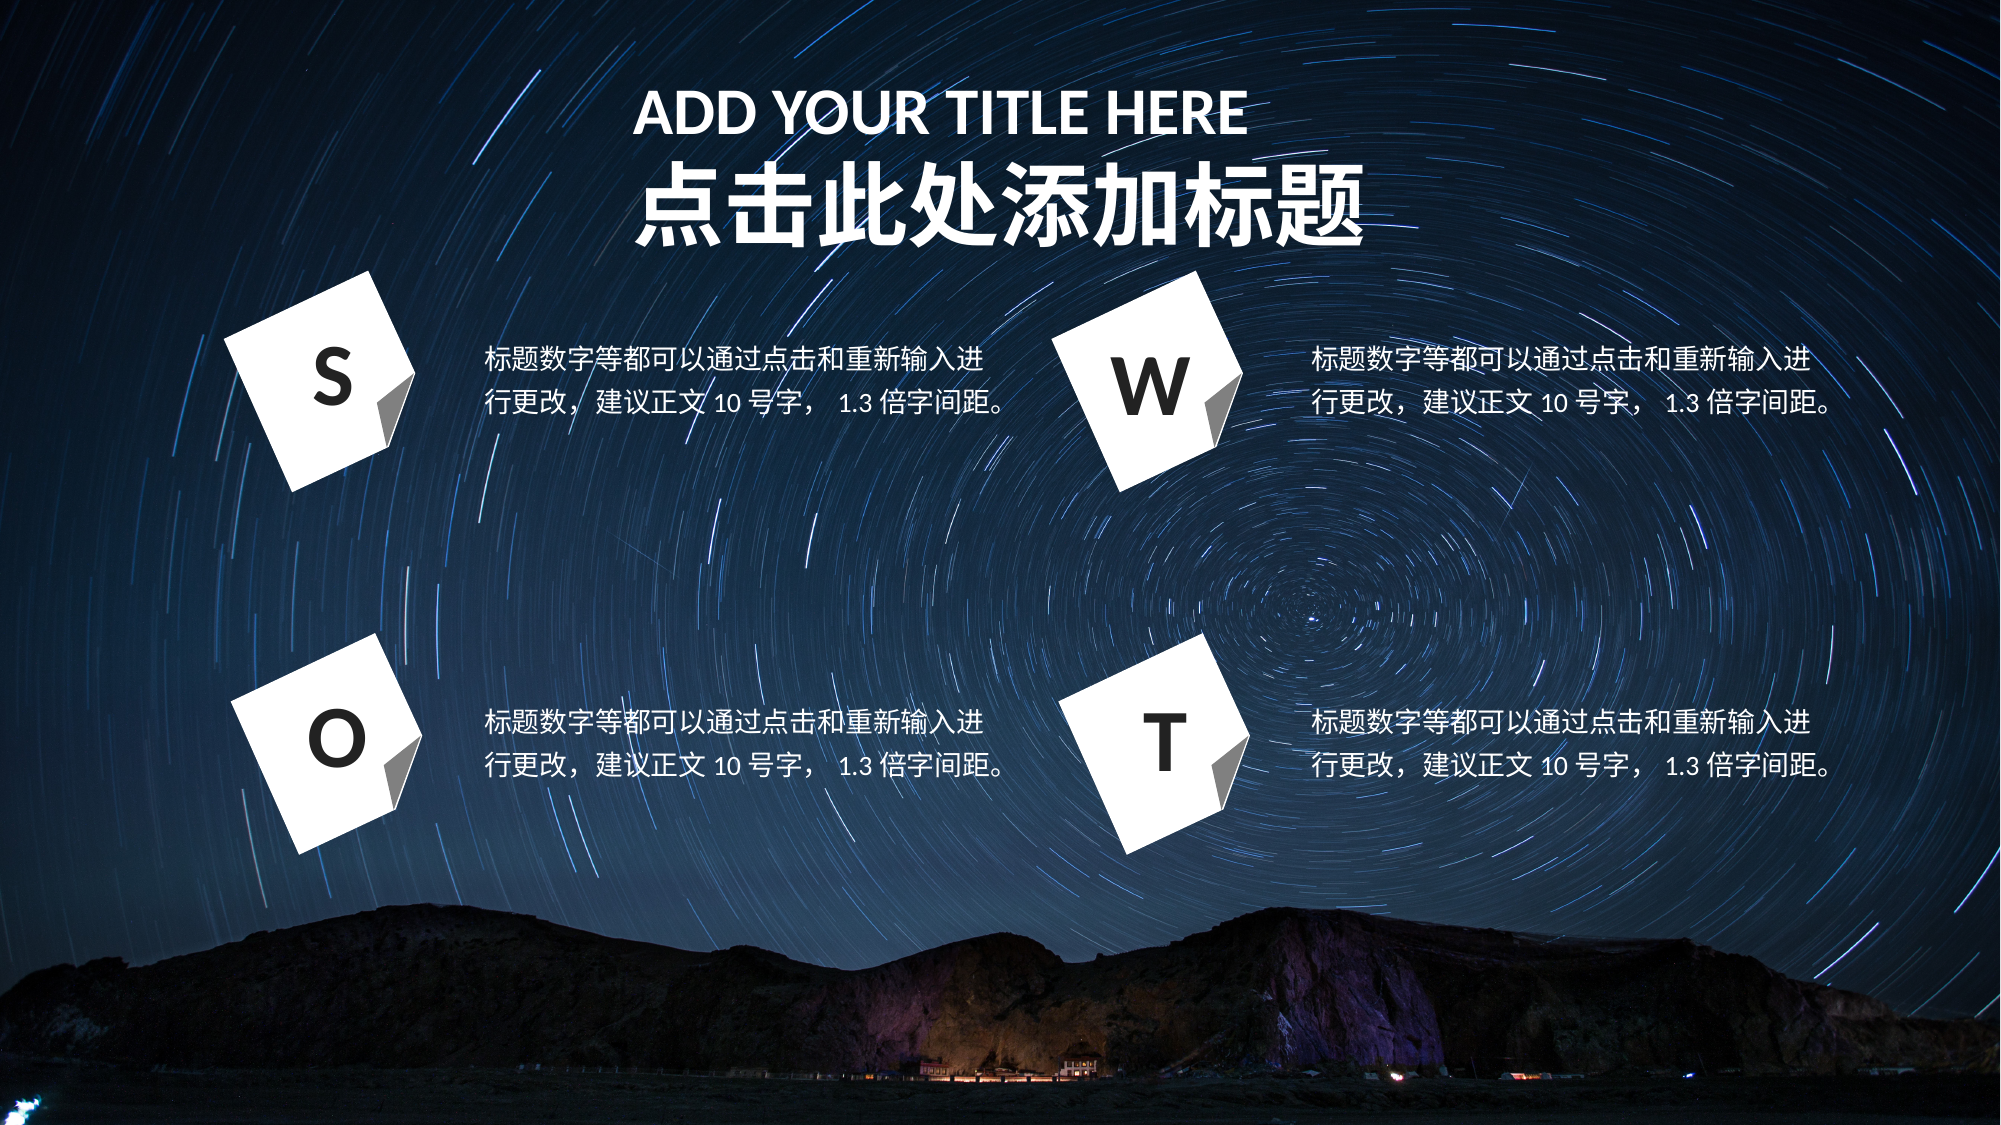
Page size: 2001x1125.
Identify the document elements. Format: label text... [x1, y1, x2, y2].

picture [0, 0, 2001, 1125]
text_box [1058, 633, 1250, 855]
text_box 标题数字等都可以通过点击和重新输入进行更改，建议正文10号字，1.3倍字间距。 [1296, 686, 1851, 789]
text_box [230, 633, 423, 855]
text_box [223, 270, 416, 493]
text_box 标题数字等都可以通过点击和重新输入进行更改，建议正文10号字，1.3倍字间距。 [469, 324, 1024, 426]
text_box 标题数字等都可以通过点击和重新输入进行更改，建议正文10号字，1.3倍字间距。 [1296, 324, 1851, 426]
text_box 标题数字等都可以通过点击和重新输入进行更改，建议正文10号字，1.3倍字间距。 [469, 686, 1024, 789]
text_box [1051, 270, 1243, 493]
text_box ADD YOUR TITLE HERE 点击此处添加标题 [621, 62, 1379, 264]
